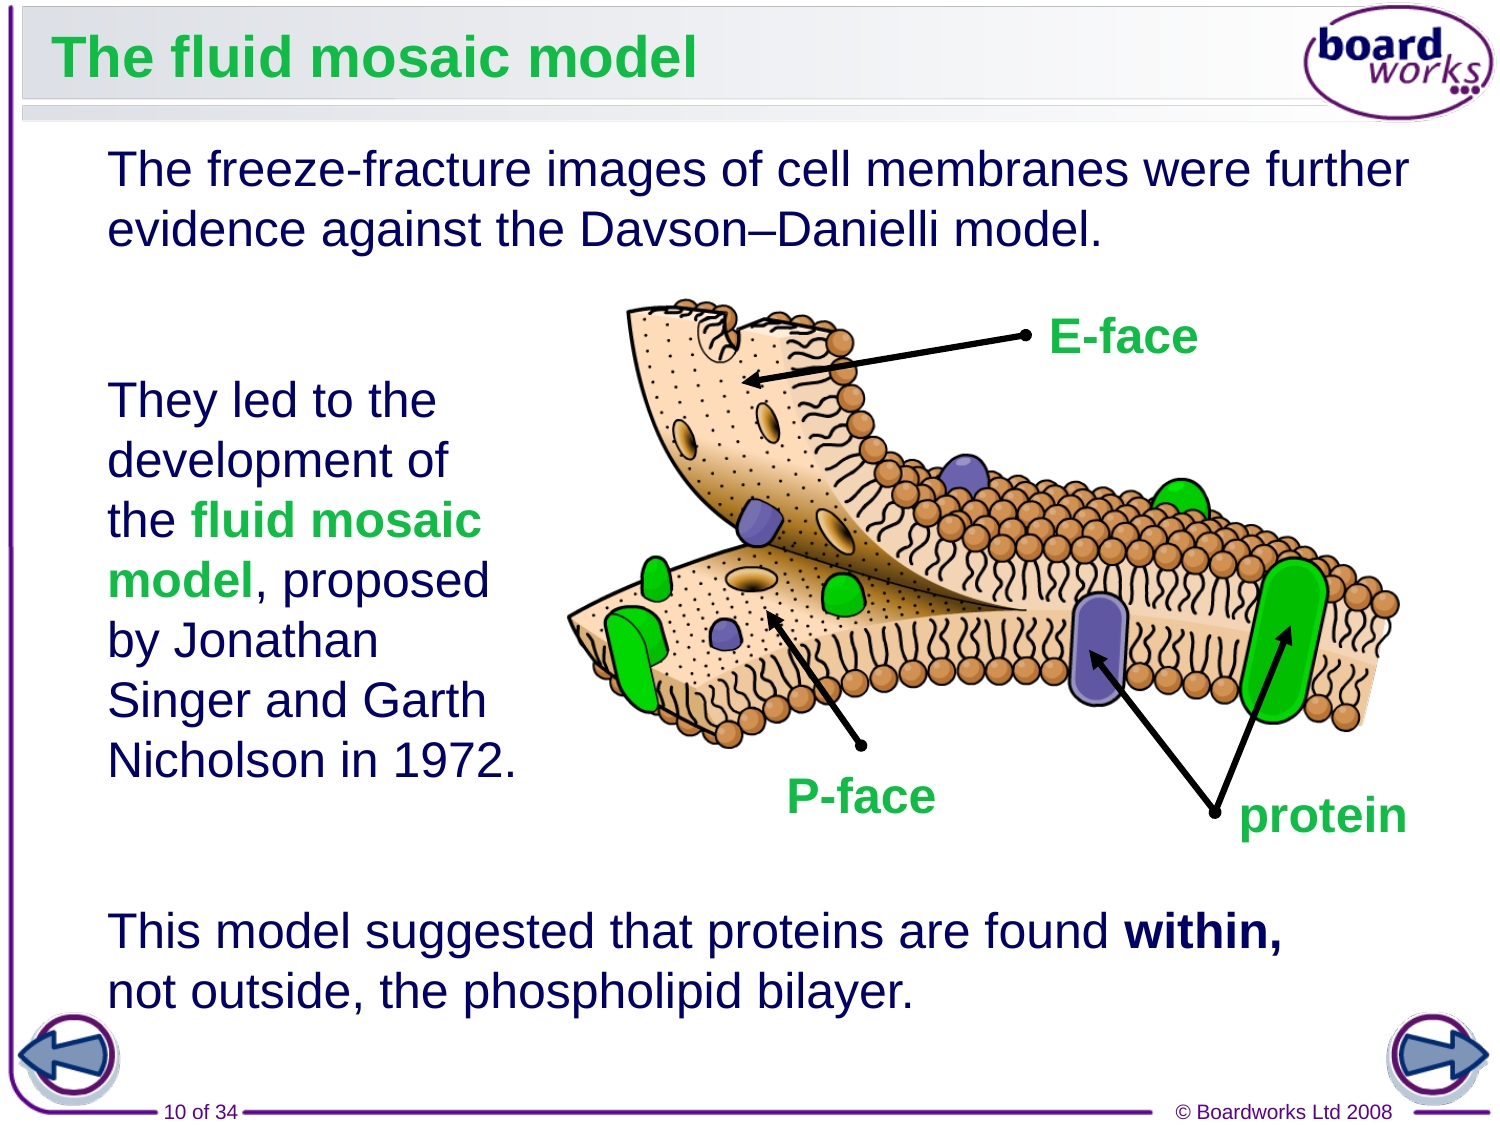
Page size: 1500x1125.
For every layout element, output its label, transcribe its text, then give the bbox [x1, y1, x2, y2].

text_box The freeze-fracture images of cell membranes were further evidence against the Davson–Danielli model. [92, 128, 1500, 264]
text_box P-face [770, 756, 953, 831]
text_box They led to the development of the fluid mosaic model, proposed by Jonathan Singer and Garth Nicholson in 1972. [92, 360, 542, 795]
title The fluid mosaic model [36, 8, 1225, 100]
text_box protein [1216, 774, 1431, 850]
text_box [1210, 751, 1240, 817]
text_box This model suggested that proteins are found within, not outside, the phospholipid bilayer. [92, 891, 1361, 1026]
picture [0, 0, 1500, 1125]
